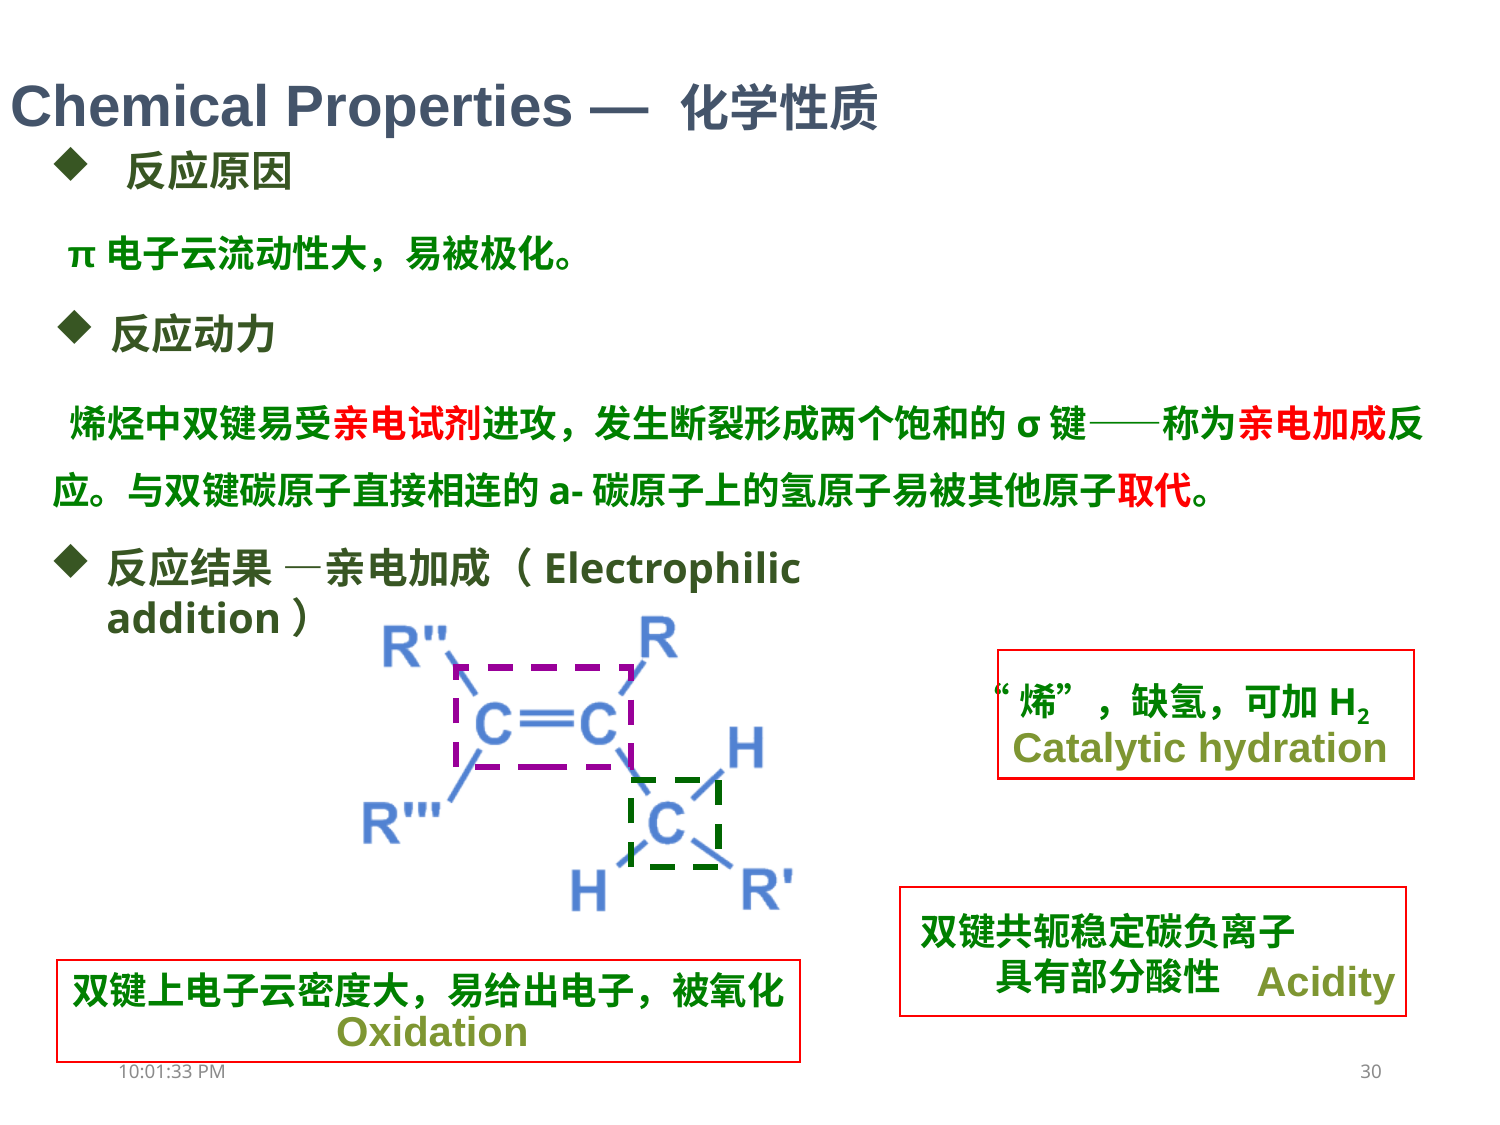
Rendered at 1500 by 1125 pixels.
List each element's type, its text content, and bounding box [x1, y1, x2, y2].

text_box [905, 900, 1457, 1013]
text_box 反应结果 —亲电加成（Electrophilic addition） [35, 534, 1018, 650]
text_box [318, 579, 836, 948]
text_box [57, 959, 800, 1063]
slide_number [103, 1063, 441, 1103]
text_box [899, 886, 1407, 1017]
text_box 反应动力 [39, 299, 293, 365]
text_box 3.3 Chemical Properties — 化学性质 [0, 0, 1131, 145]
text_box [997, 649, 1415, 670]
text_box π电子云流动性大，易被极化。 [52, 199, 646, 288]
text_box 烯烃中双键易受亲电试剂进攻，发生断裂形成两个饱和的σ键——称为亲电加成反应。与双键碳原子直接相连的a-碳原子上的氢原子易被其他原子取代。 [37, 369, 1469, 520]
slide_number 30 [1059, 1042, 1397, 1103]
text_box 反应原因 [35, 137, 308, 203]
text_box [985, 670, 1415, 779]
